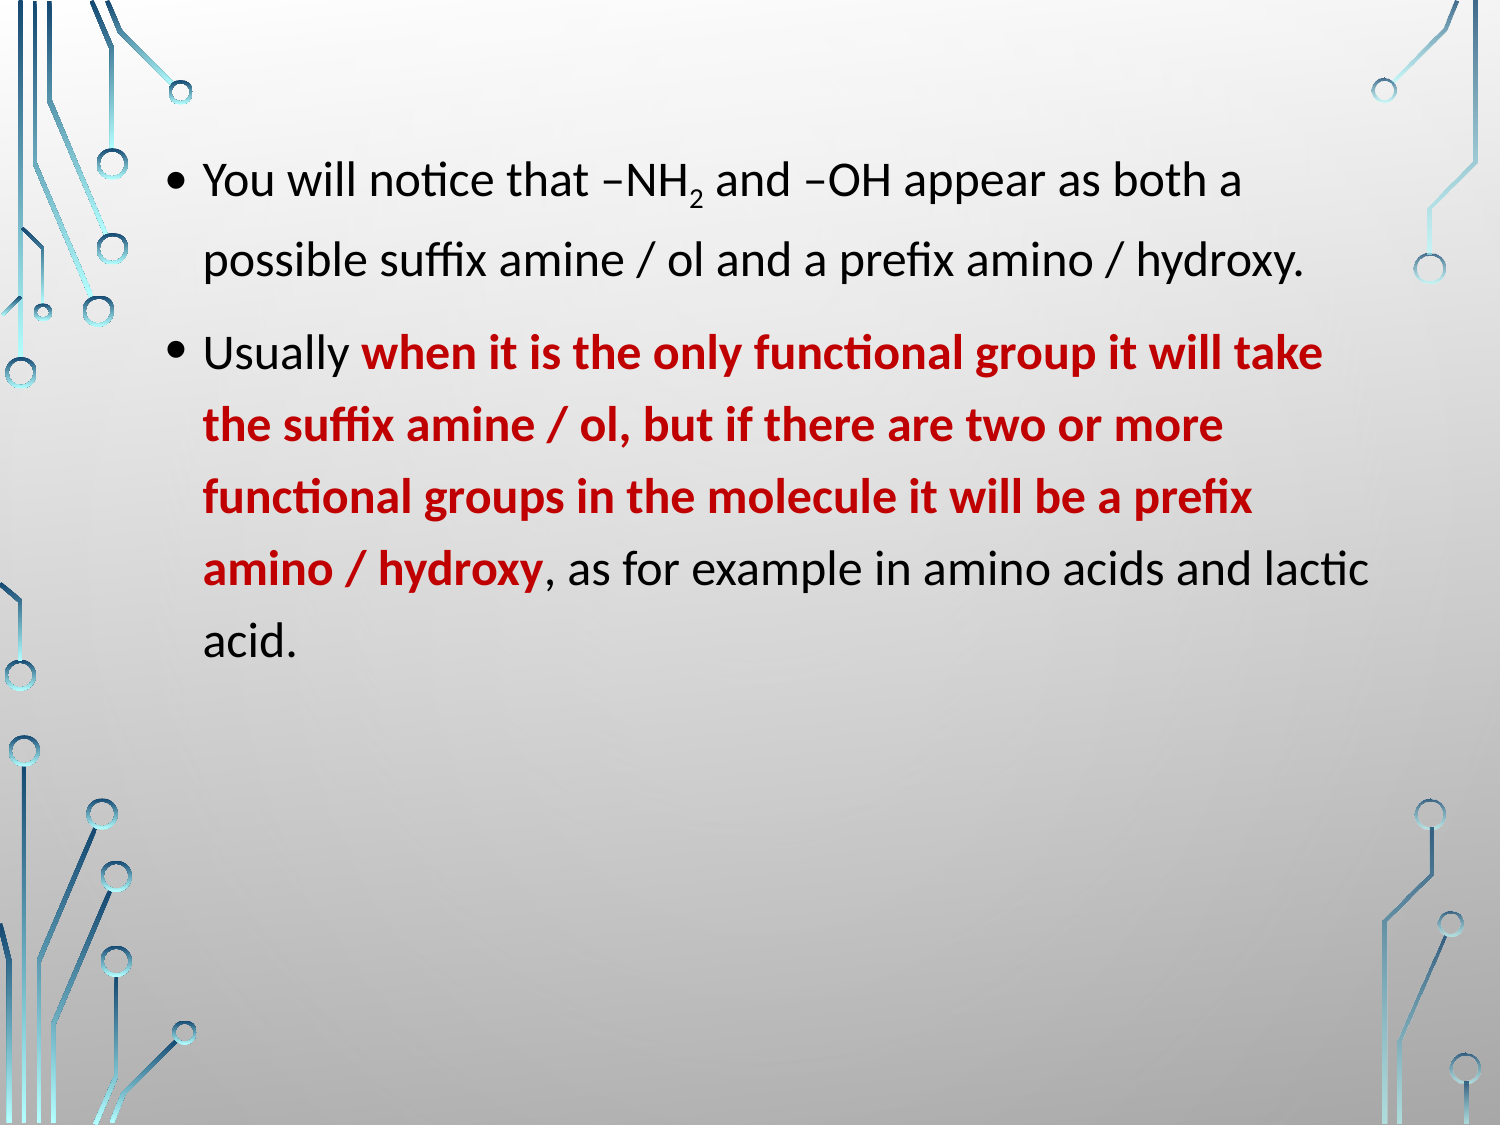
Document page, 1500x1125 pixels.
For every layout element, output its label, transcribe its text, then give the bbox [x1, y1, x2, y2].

list You will notice that –NH2 and –OH appear as both a possible suffix amine / ol and a prefix amino / hydroxy. Usually when it is the only functional group it will take the suffix amine / ol, but if there are two or more functional groups in the molecule it will be a prefix amino / hydroxy, as for example in amino acids and lactic acid. [150, 125, 1388, 1088]
